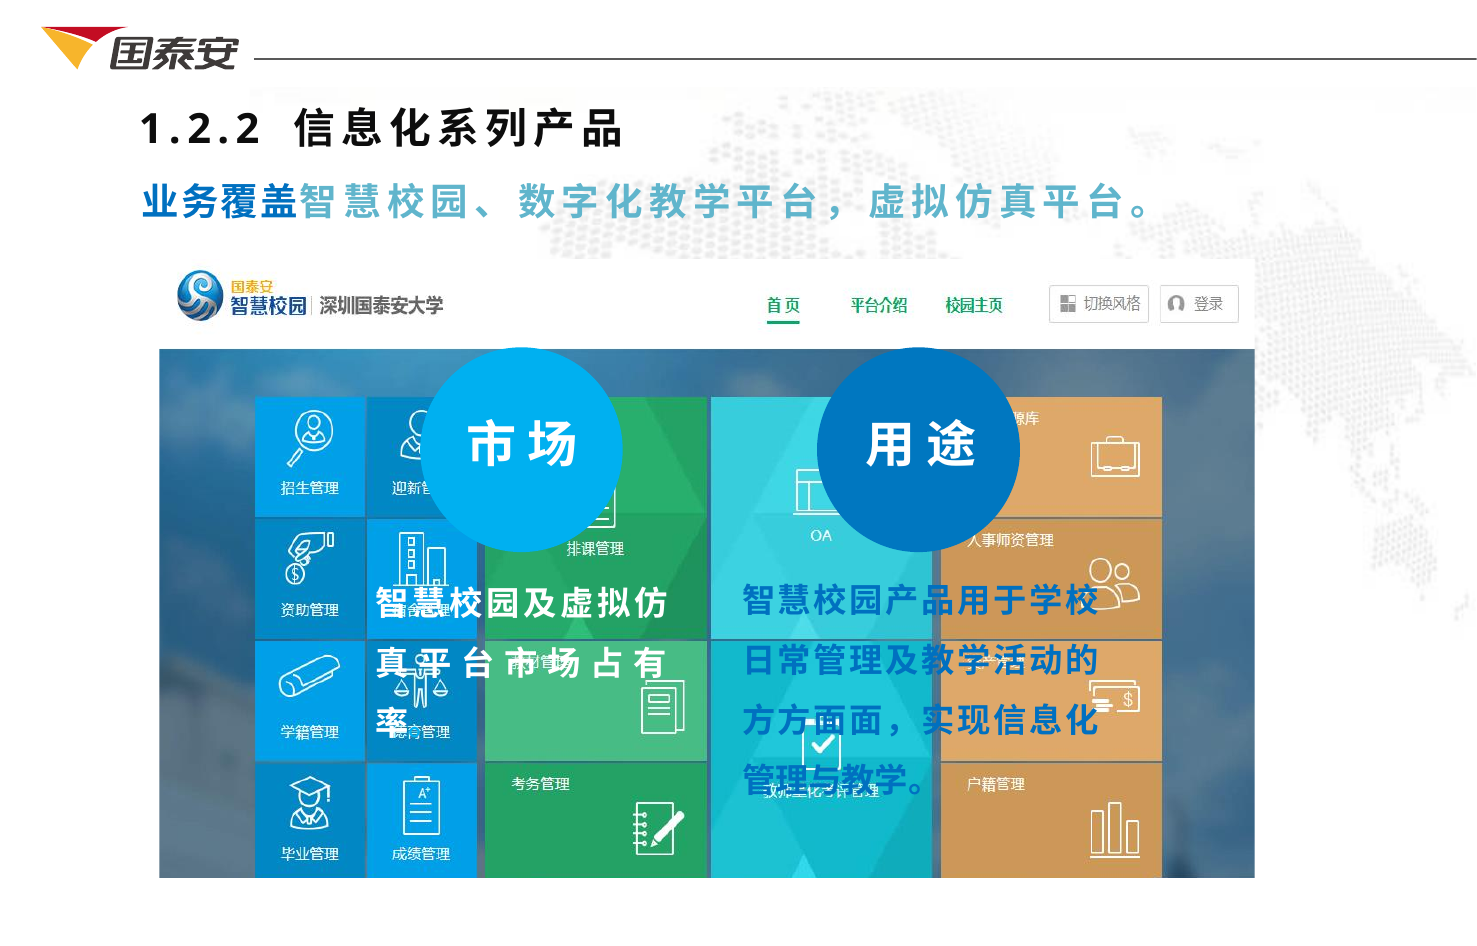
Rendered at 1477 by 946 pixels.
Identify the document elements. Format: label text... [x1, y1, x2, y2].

picture [0, 87, 1476, 946]
text_box 业务覆盖智慧校园、数字化教学平台，虚拟仿真平台。 [126, 148, 1477, 231]
text_box 1.2.2 信息化系列产品 [123, 94, 763, 160]
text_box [816, 347, 1021, 553]
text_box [419, 347, 623, 553]
